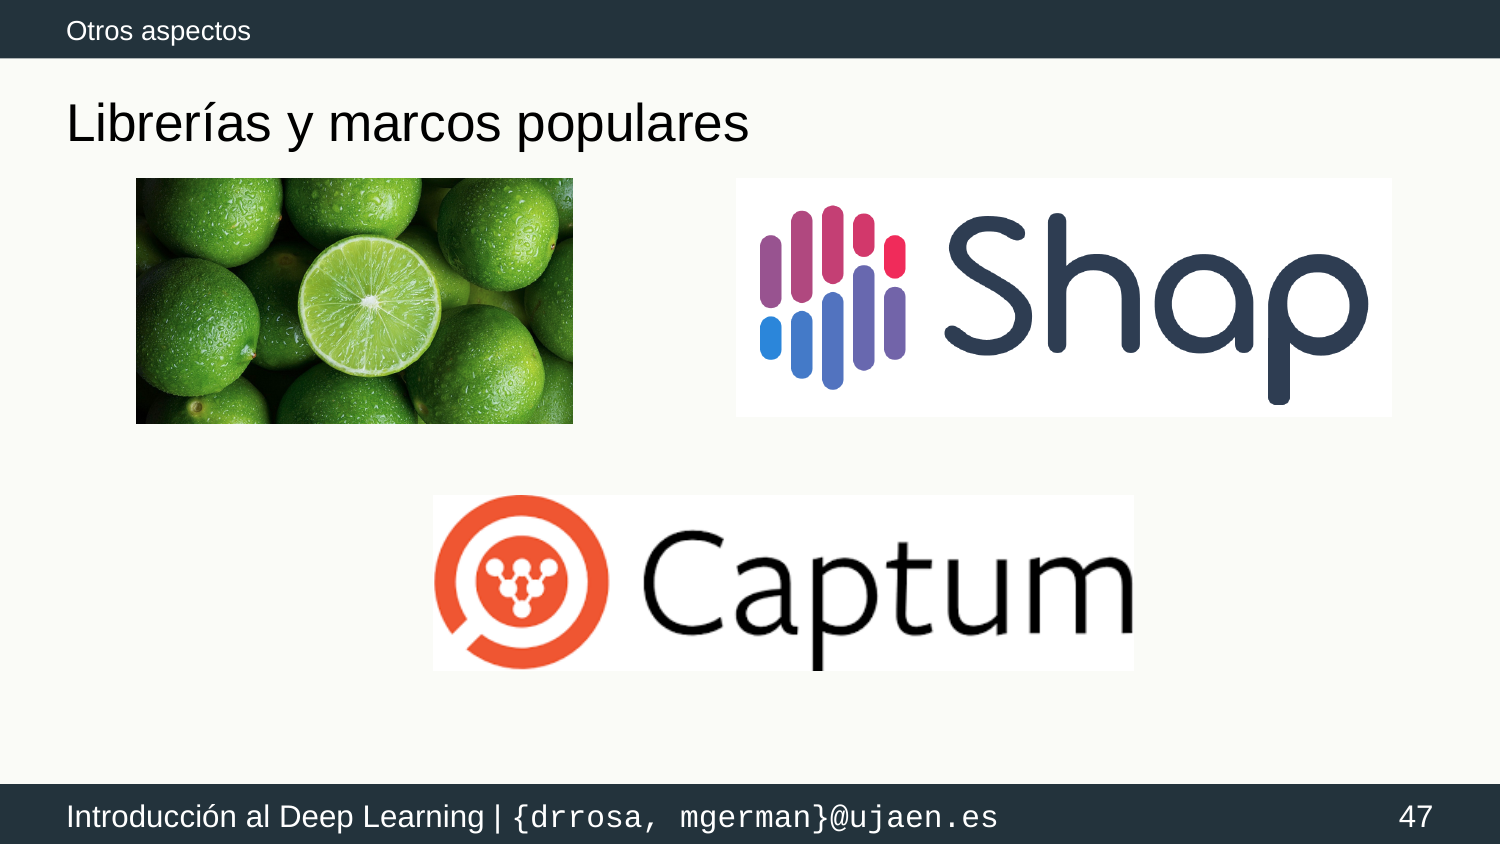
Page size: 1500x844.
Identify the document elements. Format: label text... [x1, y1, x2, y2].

slide_number ‹#› [1358, 782, 1449, 844]
picture [433, 495, 1134, 672]
picture [735, 177, 1392, 427]
subtitle Otros aspectos [51, 0, 1262, 62]
title Librerías y marcos populares [51, 72, 1449, 167]
picture [135, 178, 574, 425]
